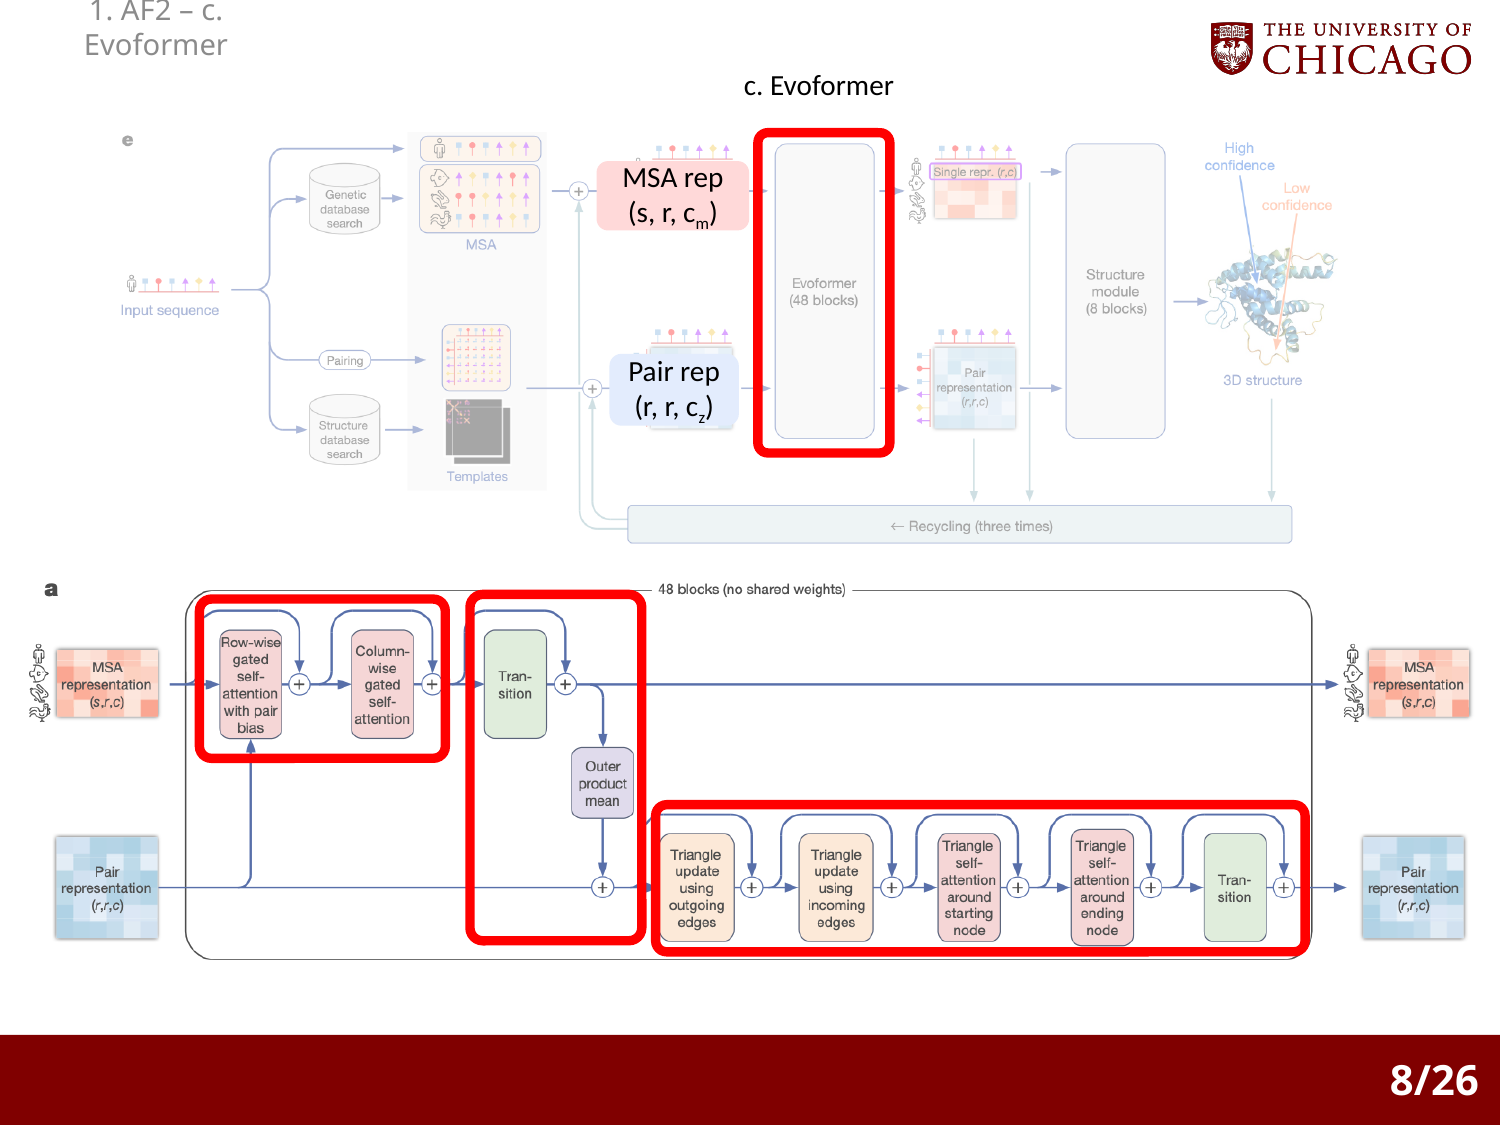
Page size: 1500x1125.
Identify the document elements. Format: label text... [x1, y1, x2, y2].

text_box c. Evoformer [729, 58, 919, 109]
slide_number 8/26 [1156, 1052, 1495, 1113]
picture [1182, 0, 1500, 104]
footer 1. AF2 – c. Evoformer [10, 8, 302, 44]
picture [9, 572, 1500, 978]
picture [115, 132, 1340, 549]
